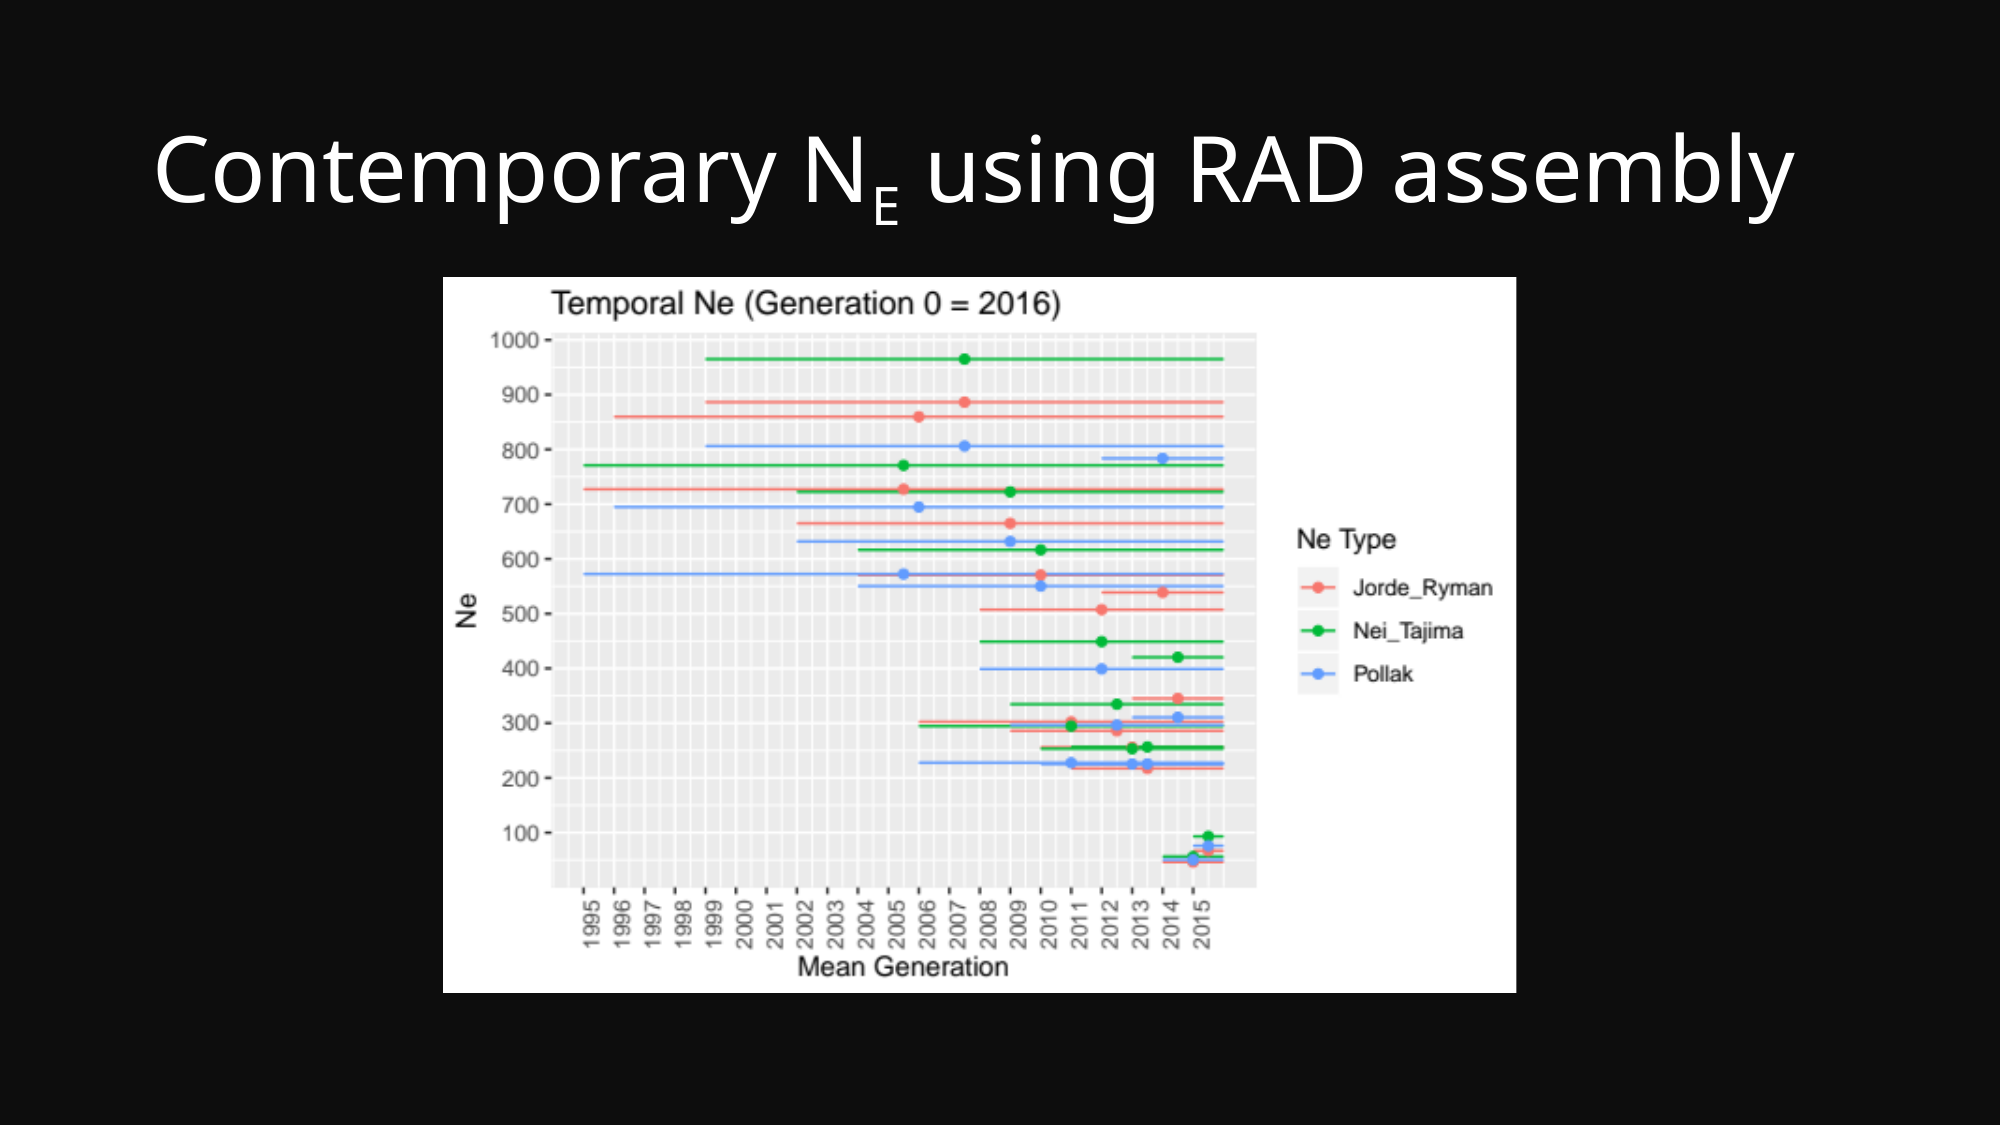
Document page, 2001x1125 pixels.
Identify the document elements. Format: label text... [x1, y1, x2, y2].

title Contemporary NE using RAD assembly [137, 59, 1863, 278]
picture [443, 277, 1517, 993]
